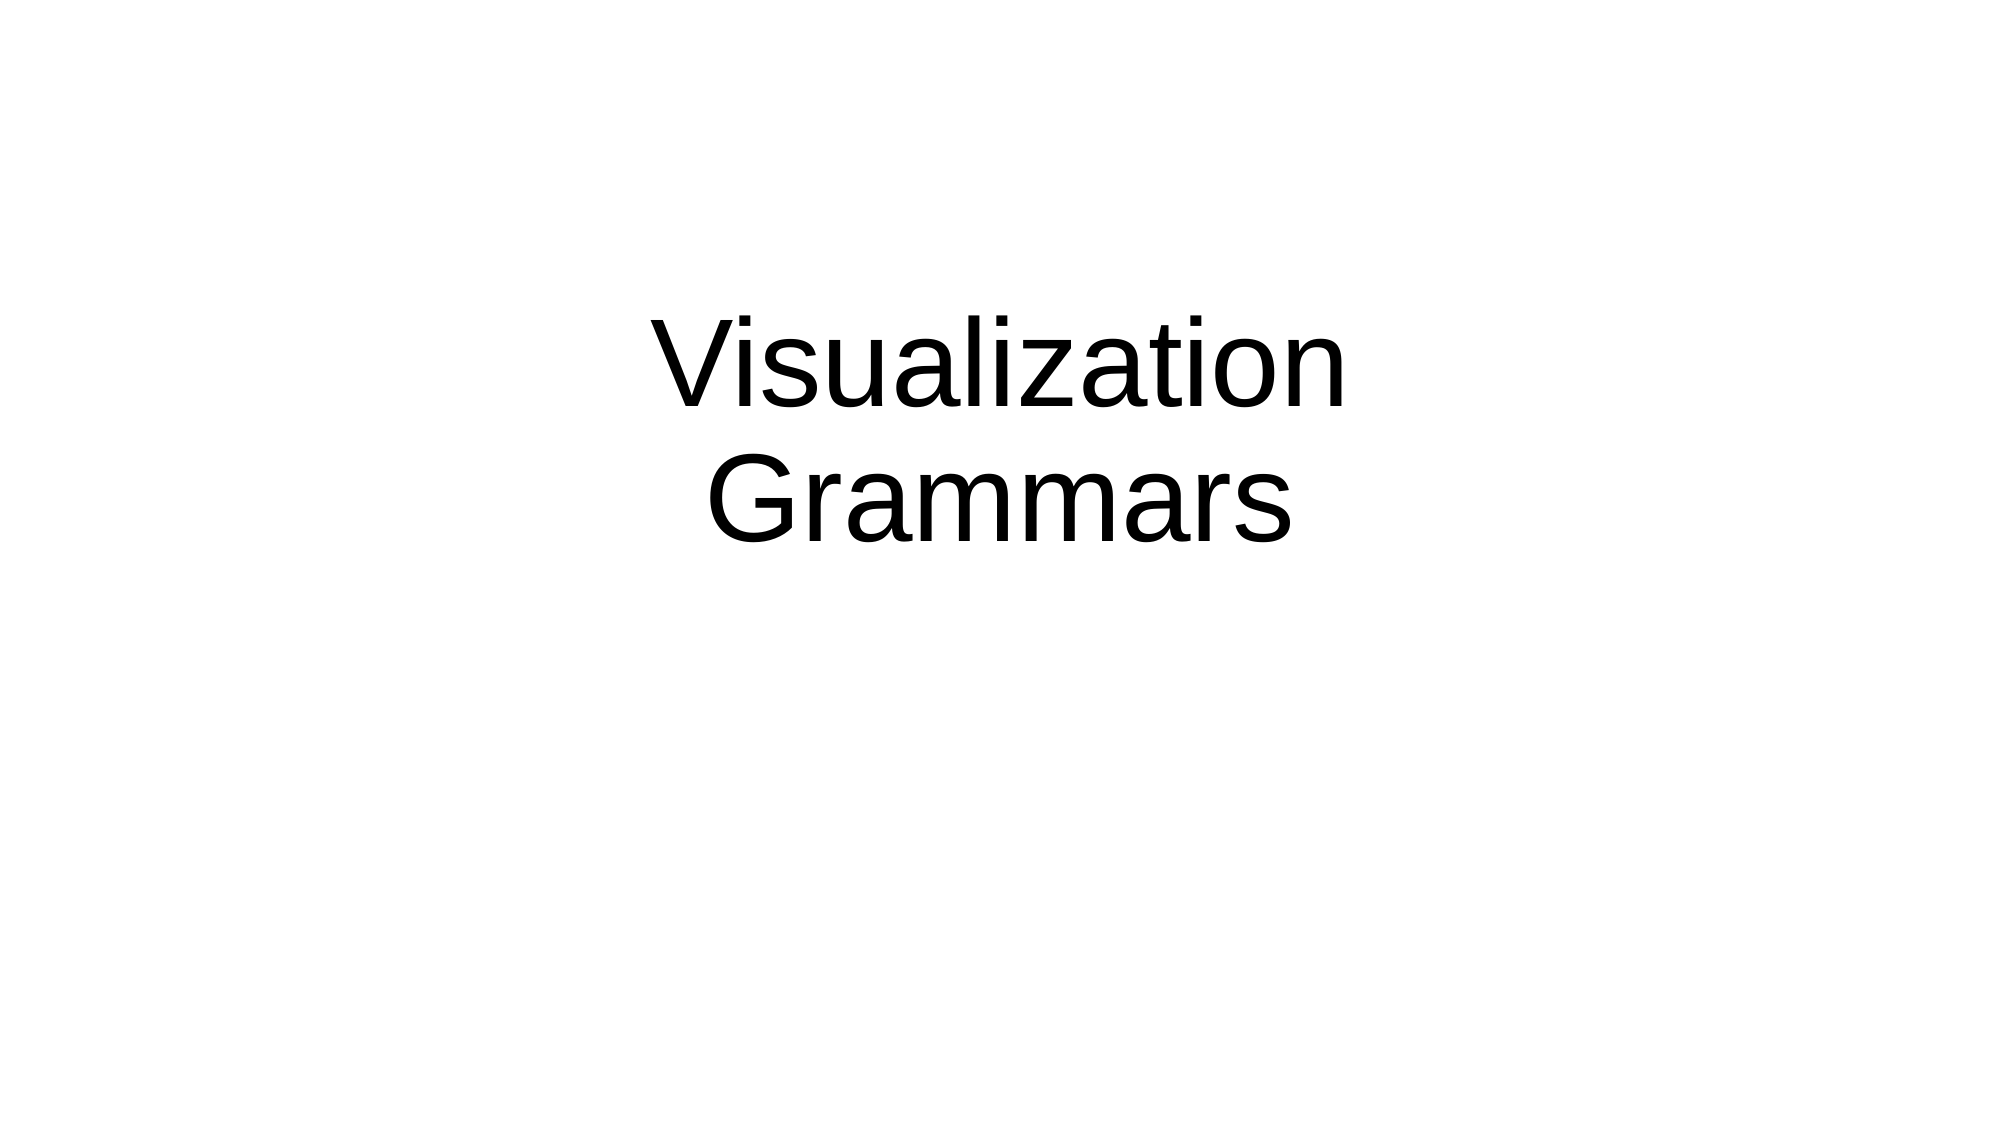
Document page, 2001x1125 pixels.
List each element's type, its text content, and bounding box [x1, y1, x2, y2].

title Visualization Grammars [249, 184, 1750, 576]
